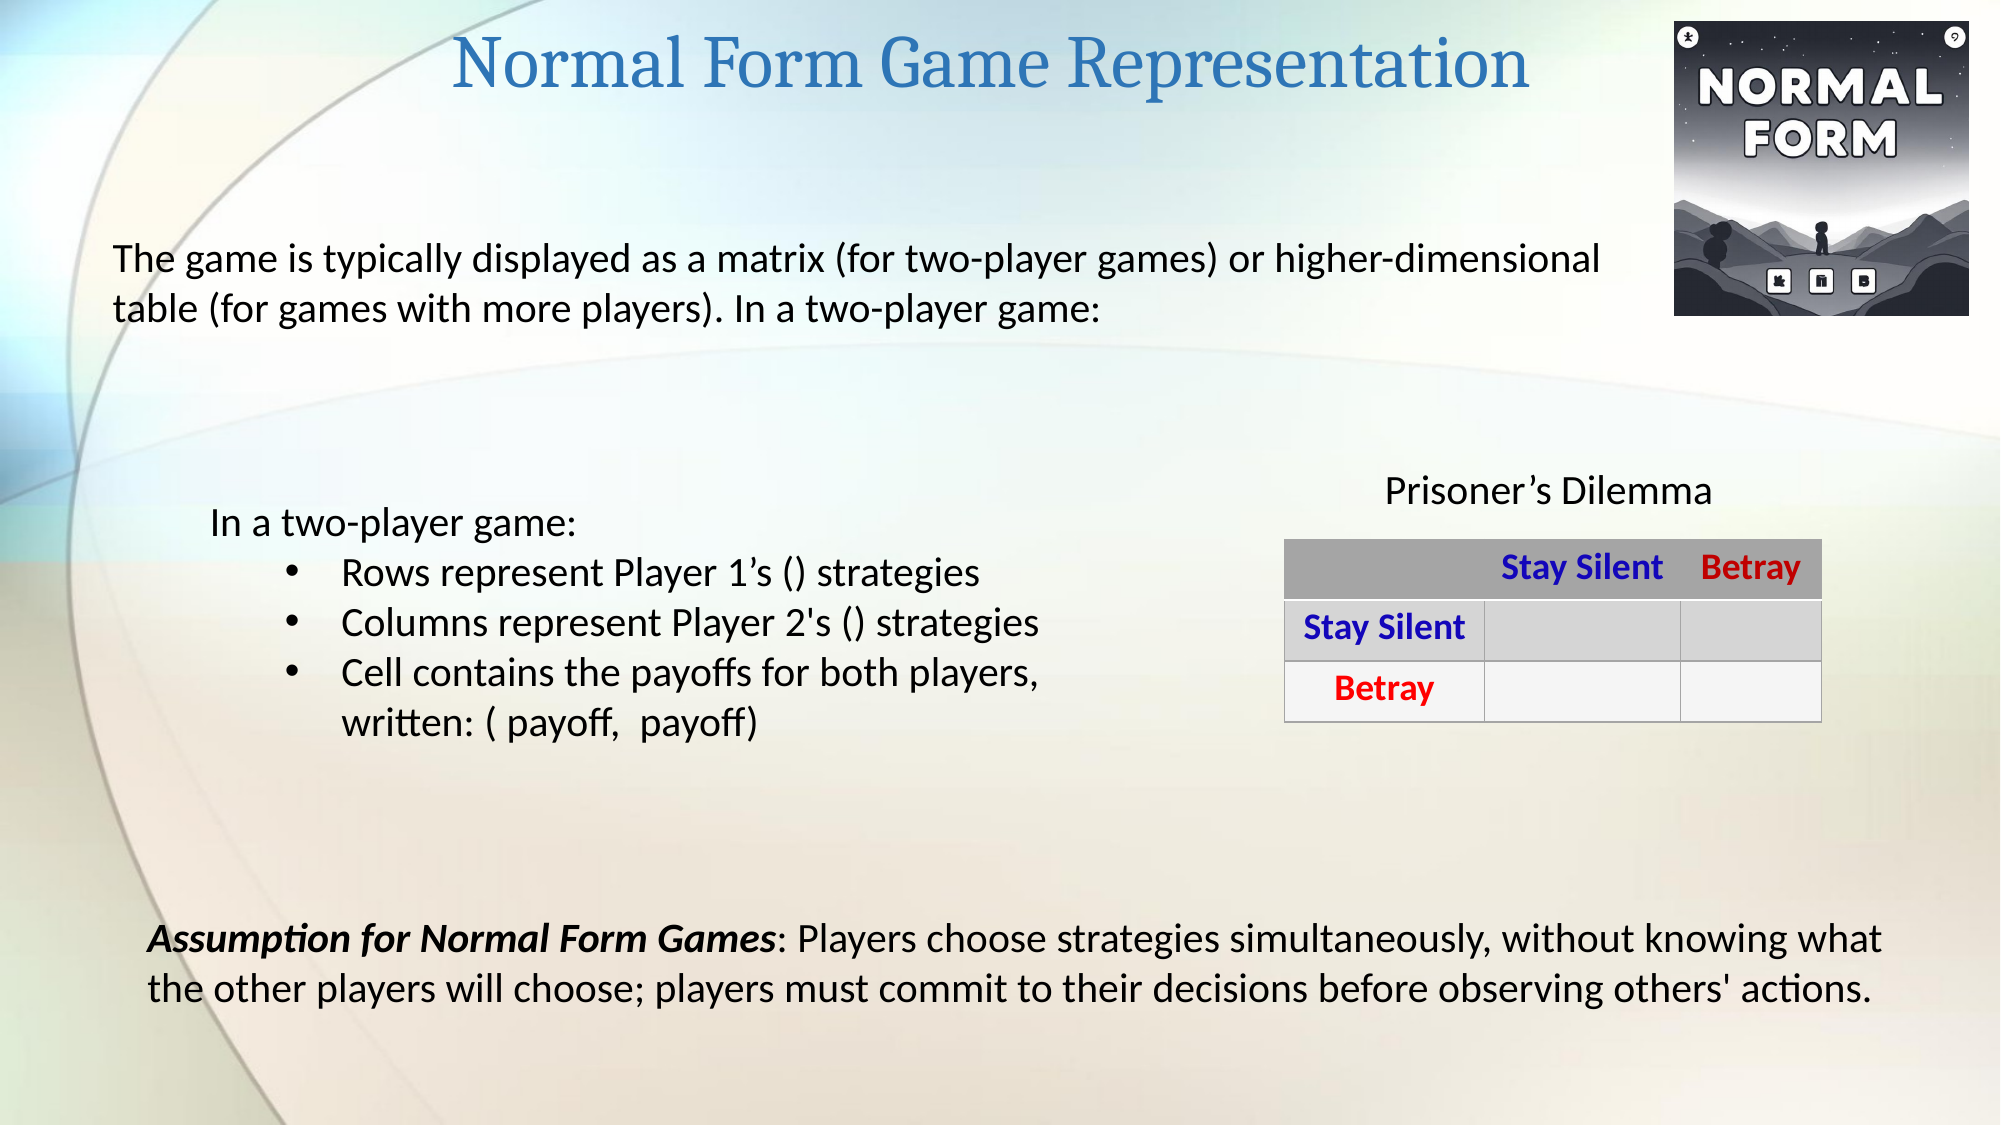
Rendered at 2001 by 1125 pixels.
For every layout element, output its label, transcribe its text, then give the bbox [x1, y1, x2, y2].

text_box Prisoner’s Dilemma [1370, 455, 1737, 521]
picture [0, 0, 2001, 1125]
text_box [97, 139, 1664, 282]
text_box Assumption for Normal Form Games: Players choose strategies simultaneously, without knowing what the other players will choose; players must commit to their decisions before observing others' actions. [132, 903, 1907, 1018]
text_box The game is typically displayed as a matrix (for two-player games) or higher-dimensional table (for games with more players). In a two-player game: [97, 223, 1642, 339]
text_box Normal Form Game Representation [77, 11, 1667, 105]
